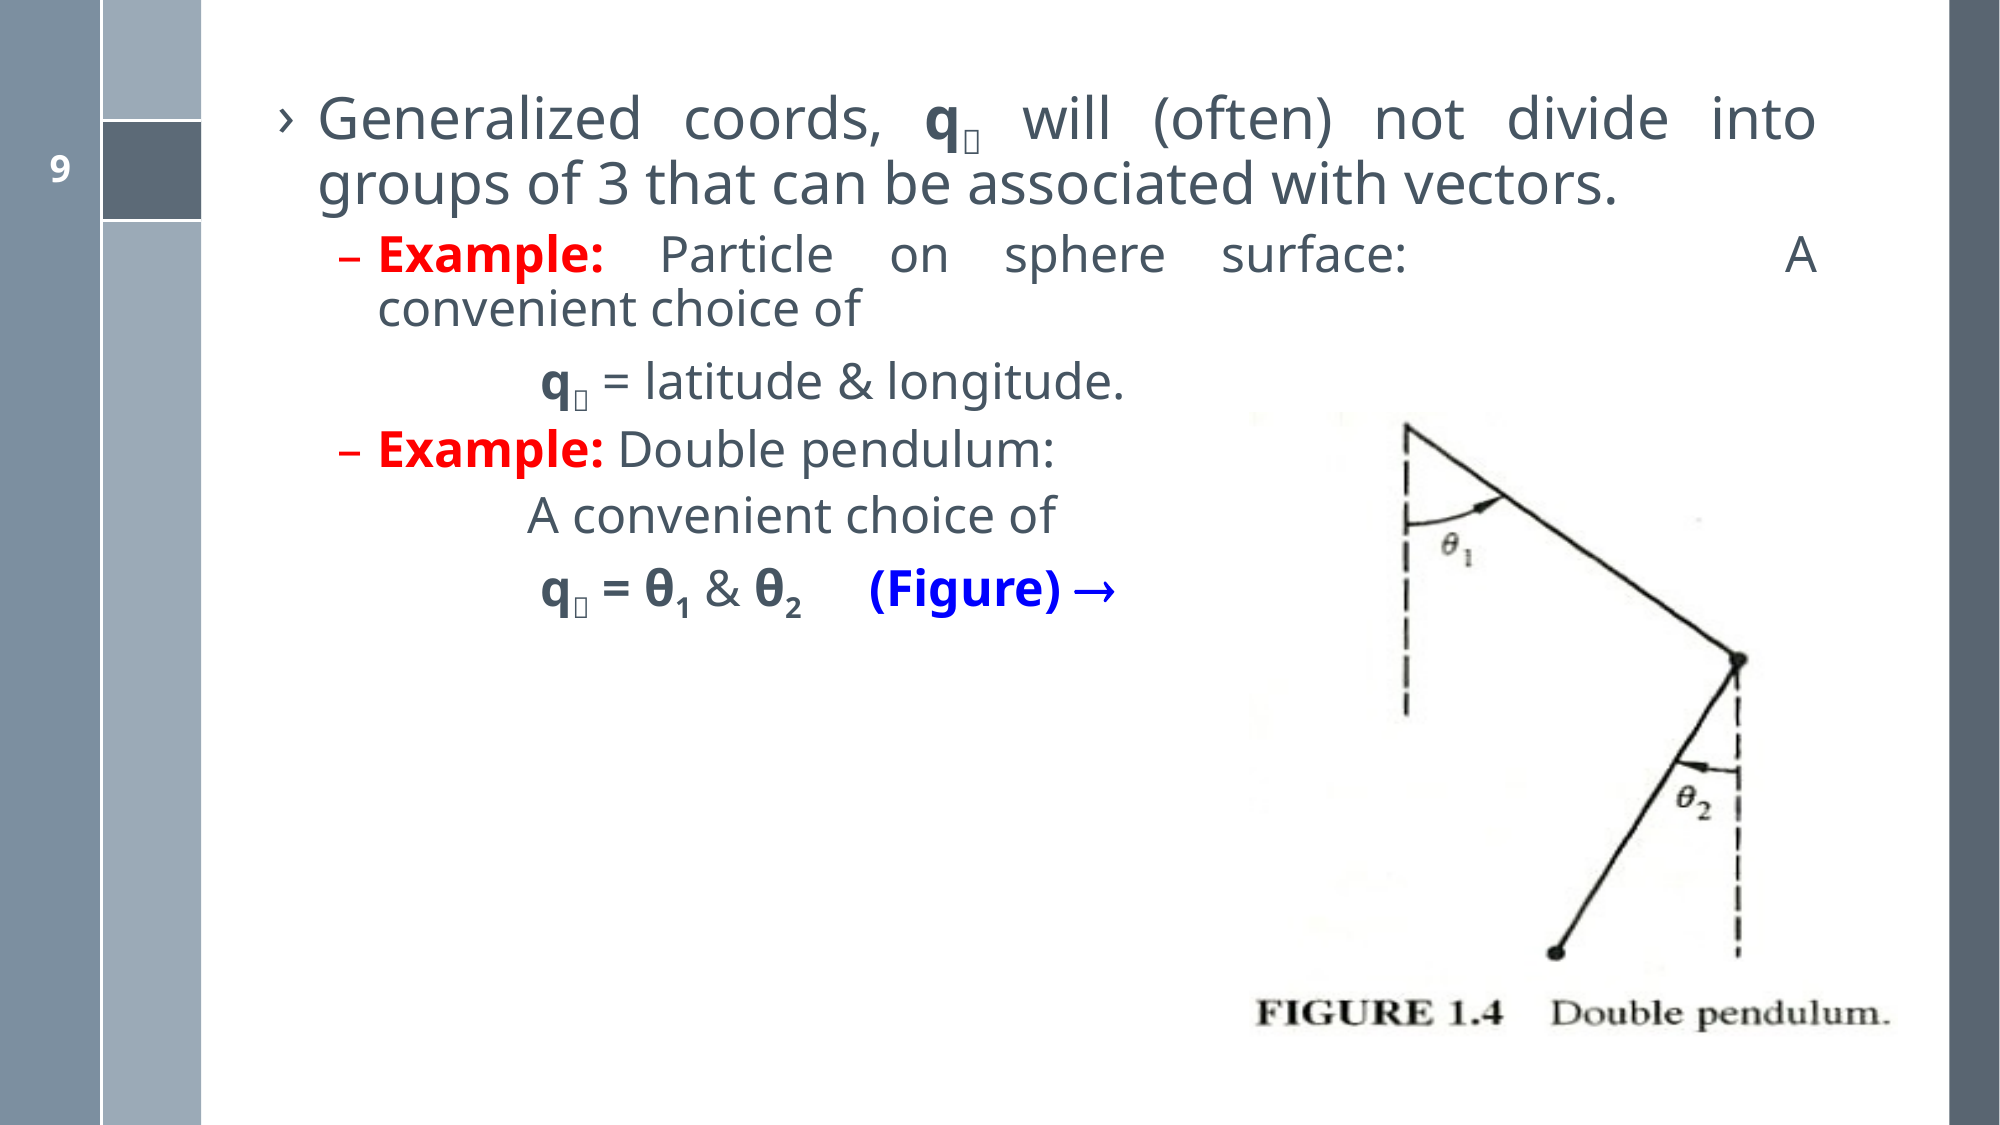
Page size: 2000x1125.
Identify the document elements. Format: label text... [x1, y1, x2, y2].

picture [1249, 412, 1898, 1040]
list Generalized coords, q will (often) not divide into groups of 3 that can be associated with vectors. Example: Particle on sphere surface: A convenient choice of q = latitude & longitude. Example: Double pendulum: A convenient choice of q = θ1 & θ2 (Figure)  [261, 74, 1834, 988]
